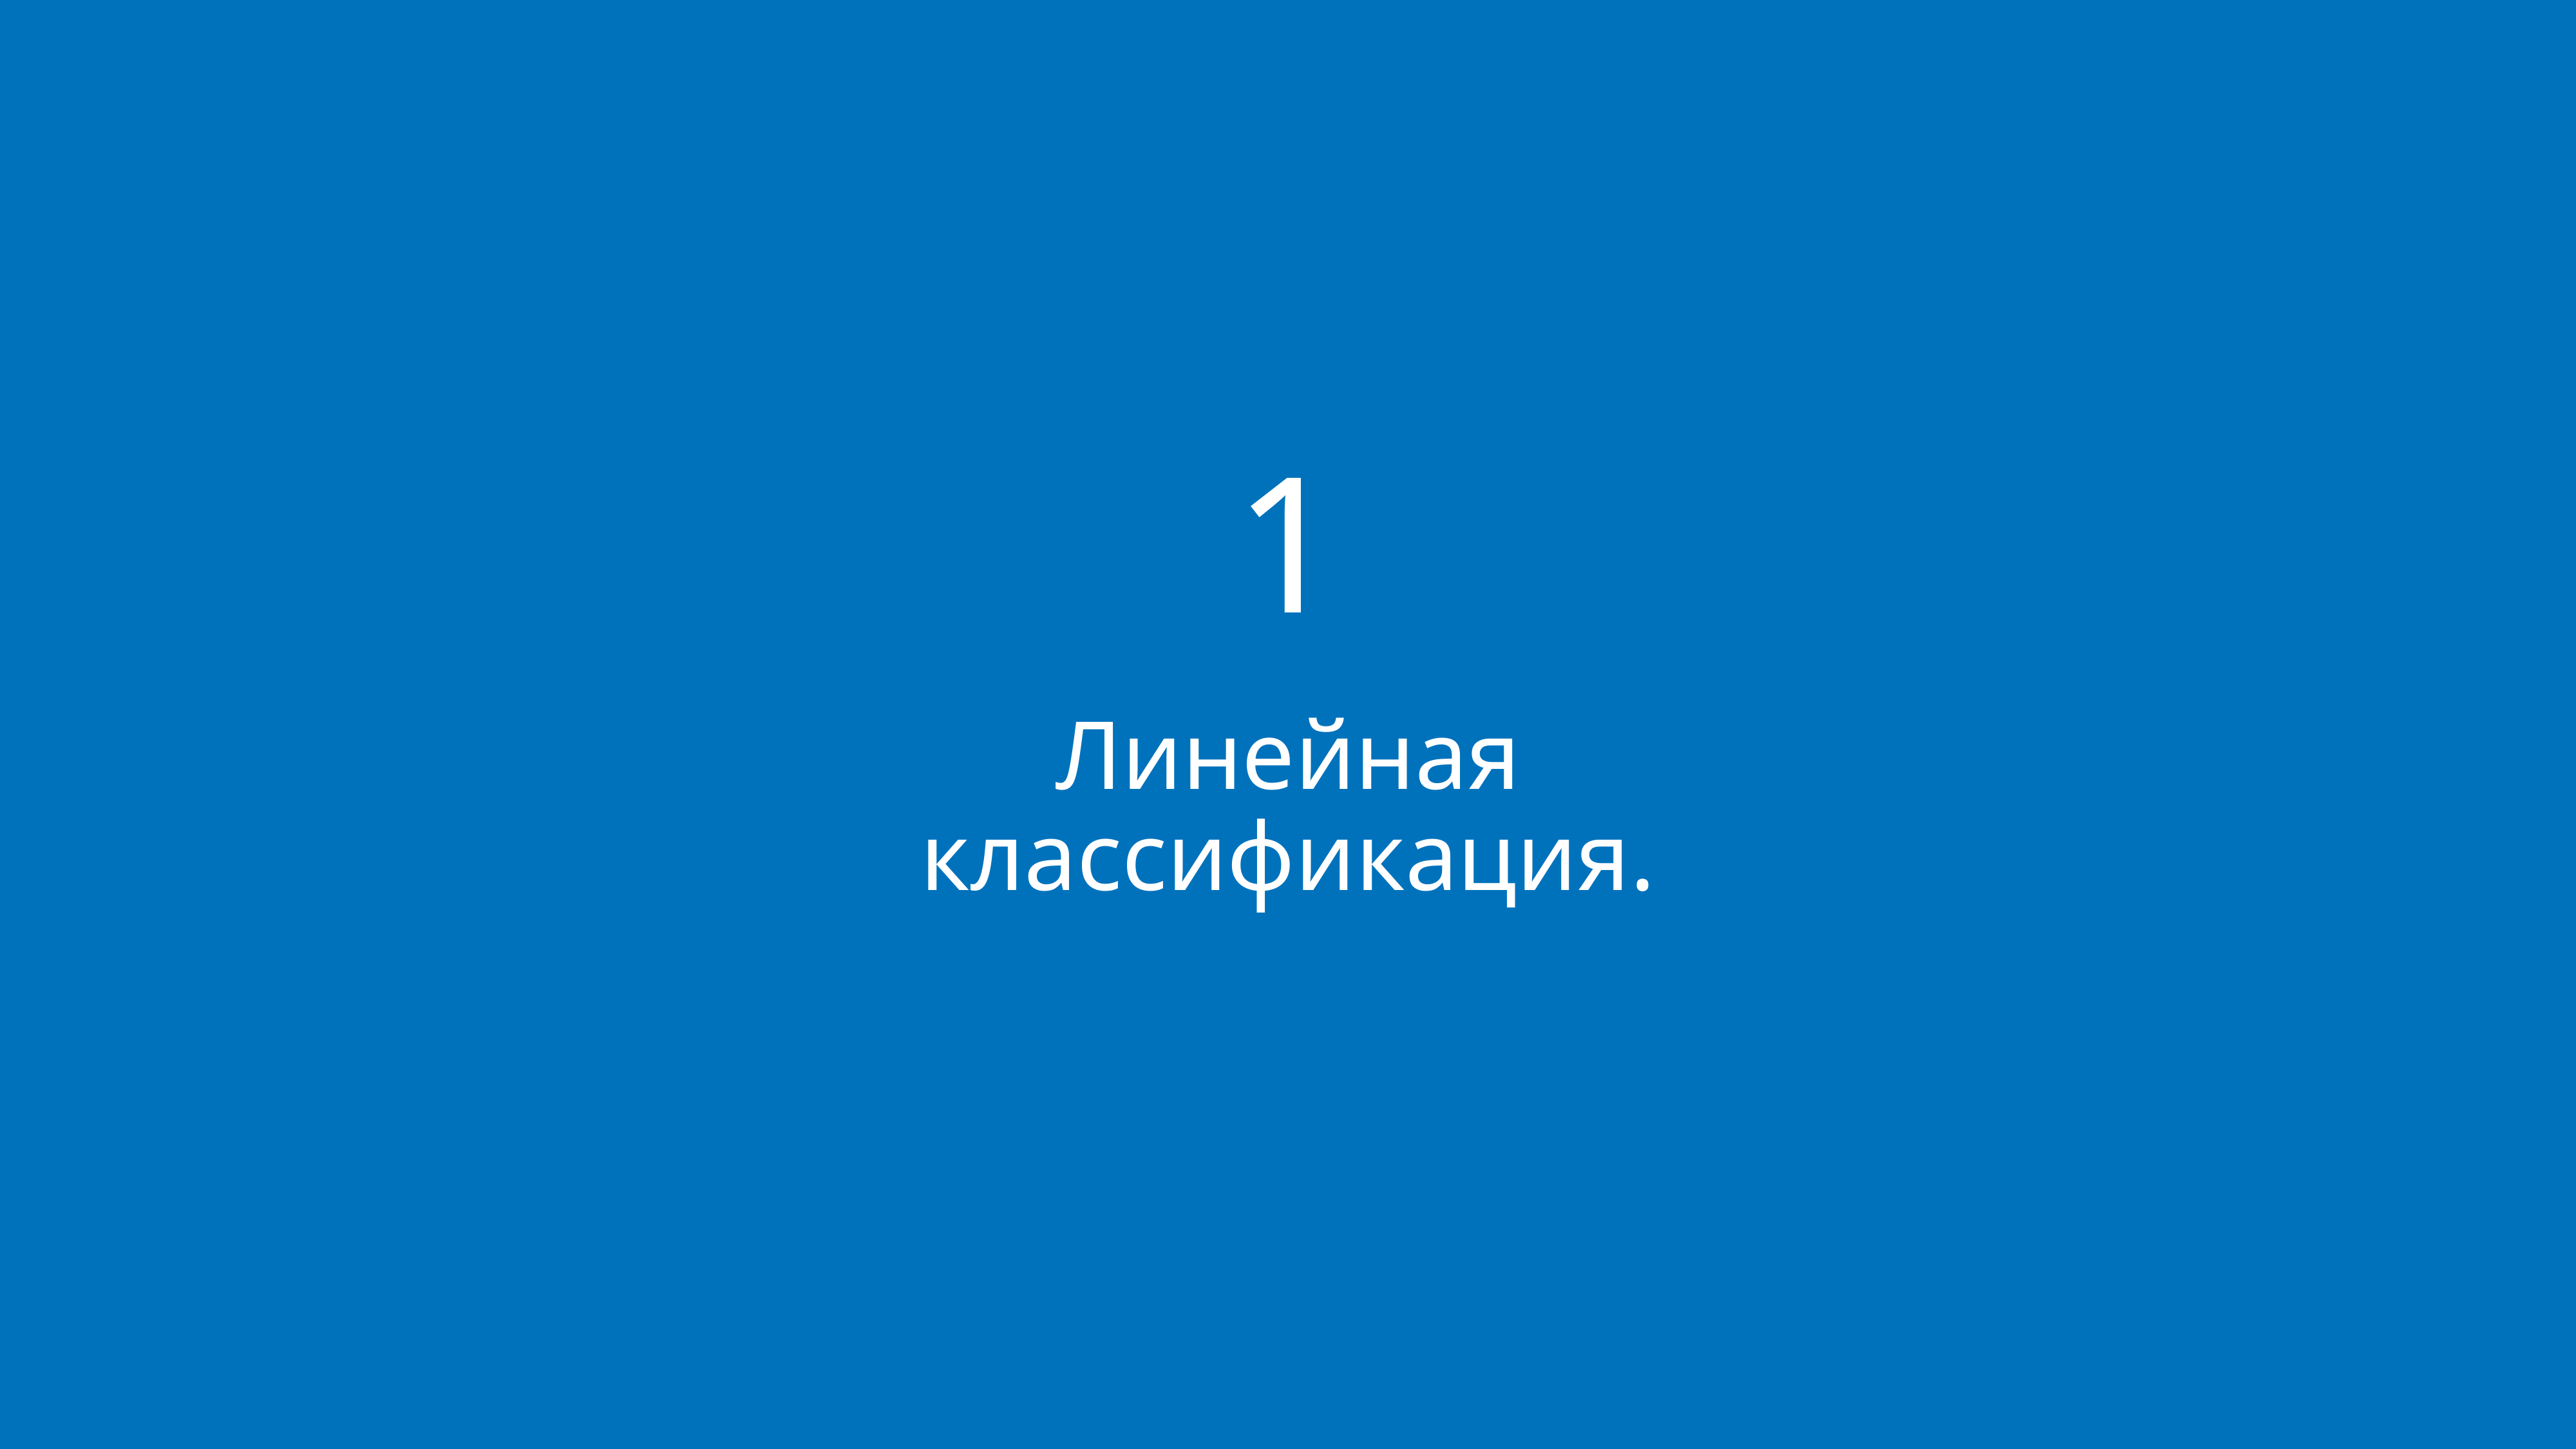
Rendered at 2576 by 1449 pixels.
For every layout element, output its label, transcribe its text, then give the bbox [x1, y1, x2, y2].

list Линейная классификация. [757, 707, 1819, 1075]
list 1 [1167, 423, 1409, 652]
